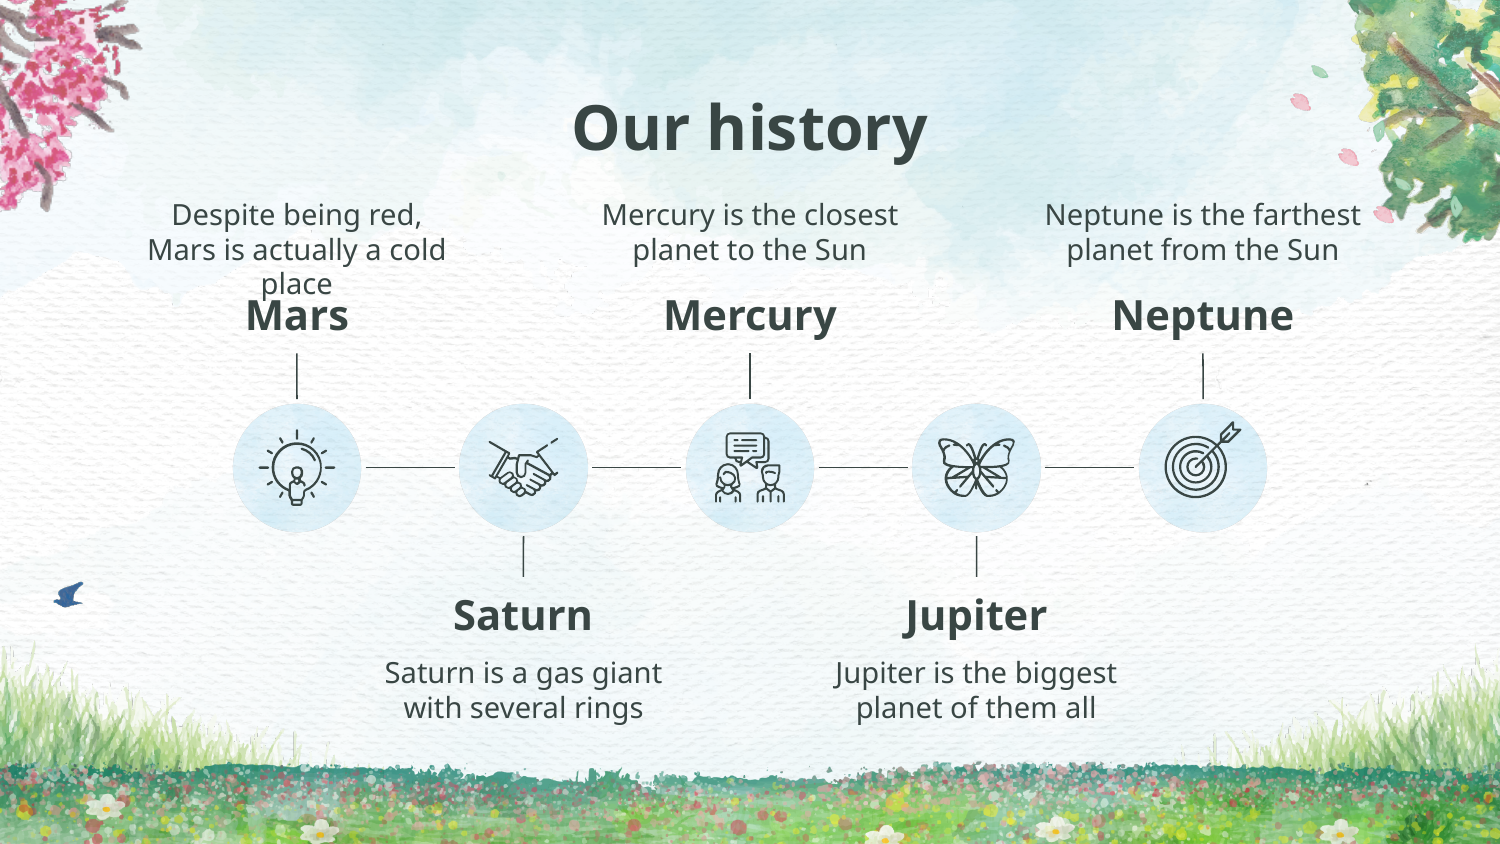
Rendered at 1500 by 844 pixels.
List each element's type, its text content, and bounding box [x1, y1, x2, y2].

text_box Mercury is the closest planet to the Sun [571, 180, 929, 276]
text_box Neptune [1024, 276, 1382, 354]
text_box Mars [118, 276, 476, 354]
text_box Neptune is the farthest planet from the Sun [1024, 180, 1382, 276]
text_box Jupiter is the biggest planet of them all [797, 639, 1155, 749]
title Our history [118, 72, 1382, 167]
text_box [488, 437, 559, 498]
text_box Saturn [345, 576, 702, 654]
picture [0, 0, 1500, 844]
text_box Despite being red, Mars is actually a cold place [118, 180, 476, 276]
text_box Saturn is a gas giant with several rings [345, 639, 703, 749]
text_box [227, 398, 366, 537]
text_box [258, 428, 336, 507]
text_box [907, 398, 1046, 537]
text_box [680, 398, 819, 537]
text_box Jupiter [798, 576, 1155, 654]
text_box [714, 432, 786, 504]
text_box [1134, 398, 1273, 537]
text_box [454, 398, 593, 537]
text_box Mercury [571, 276, 929, 354]
